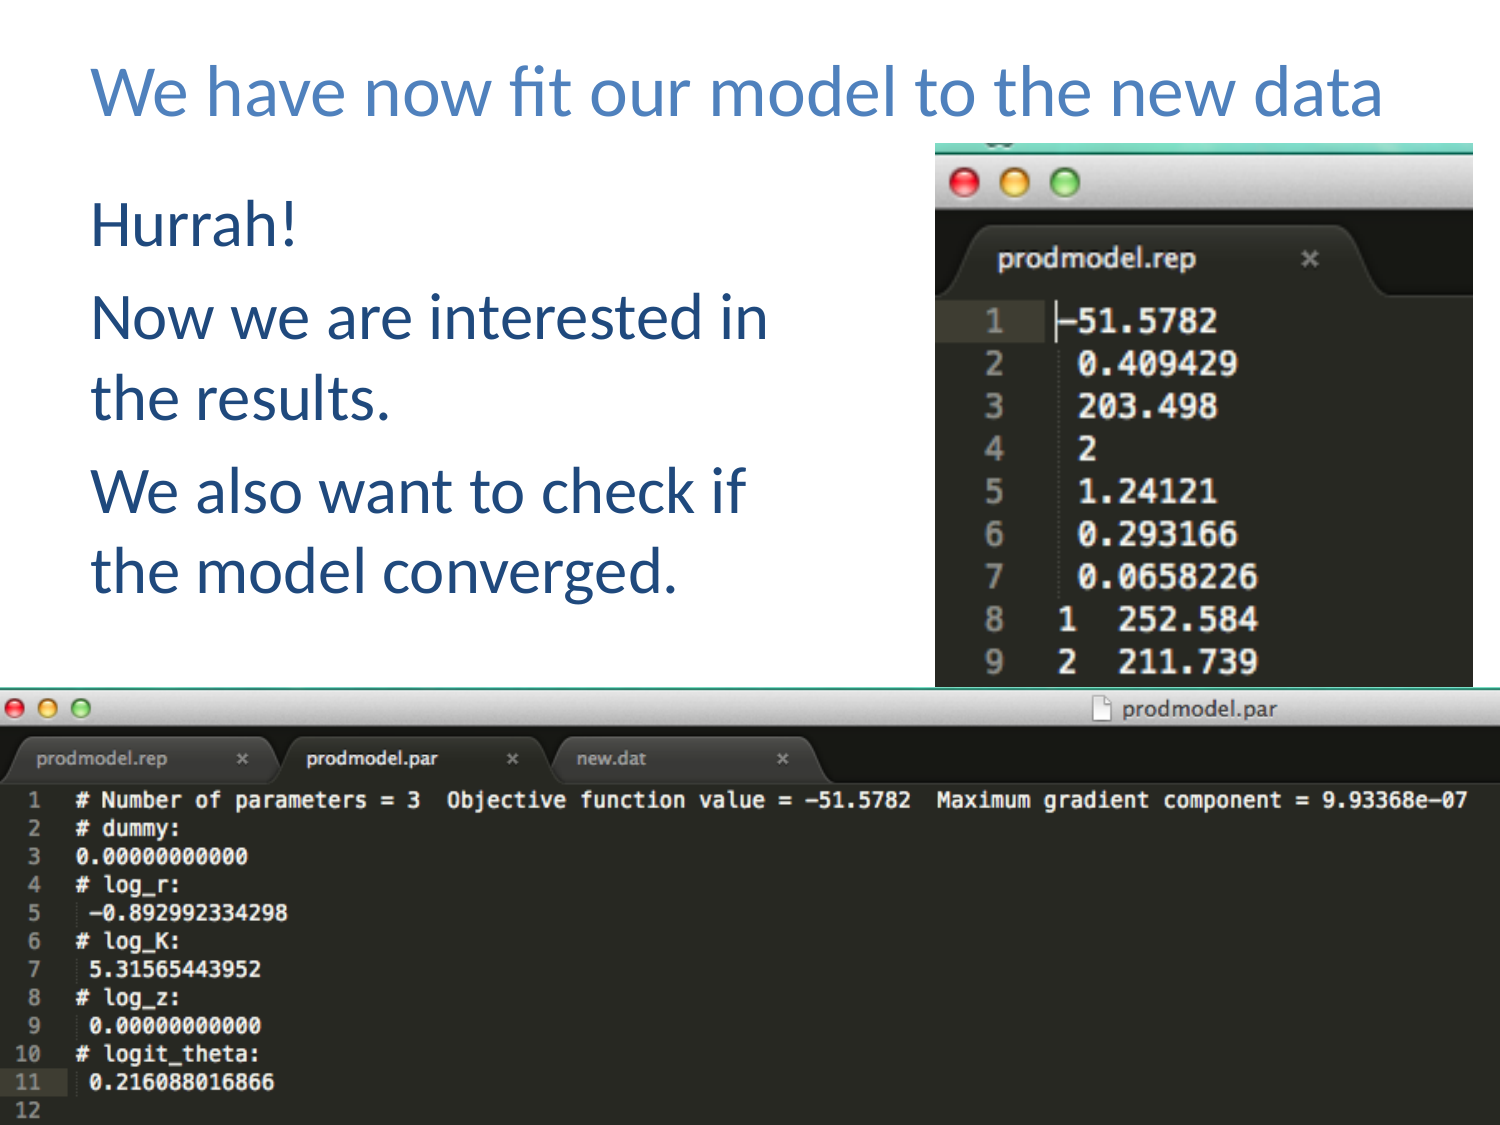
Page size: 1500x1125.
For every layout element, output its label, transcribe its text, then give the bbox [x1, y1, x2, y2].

list Hurrah! Now we are interested in the results. We also want to check if the model converged. [75, 172, 929, 685]
title We have now fit our model to the new data [75, 30, 1425, 144]
picture [0, 142, 1500, 1125]
